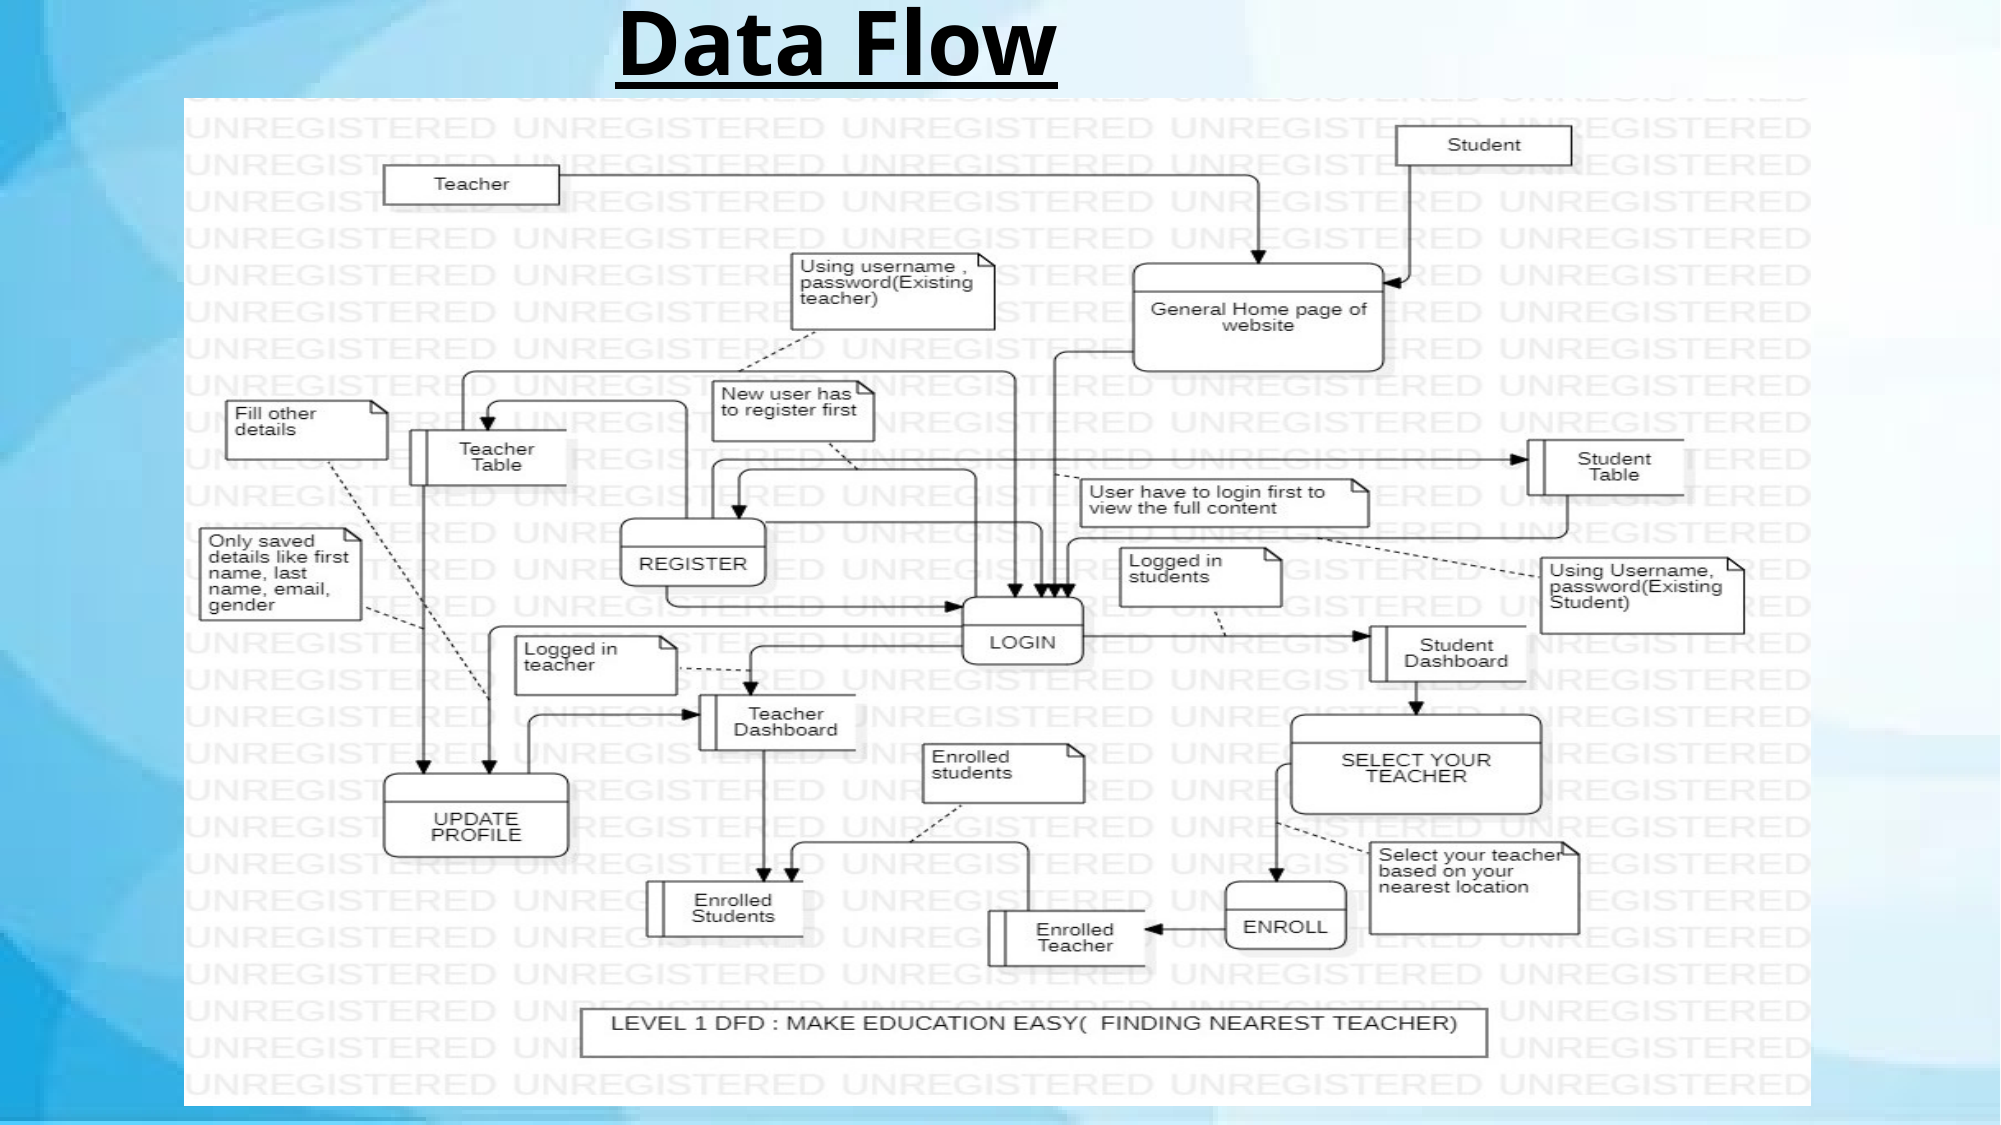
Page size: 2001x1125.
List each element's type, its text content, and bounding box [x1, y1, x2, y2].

picture [0, 0, 2001, 1125]
text_box Data Flow Diagram [600, 0, 1361, 98]
